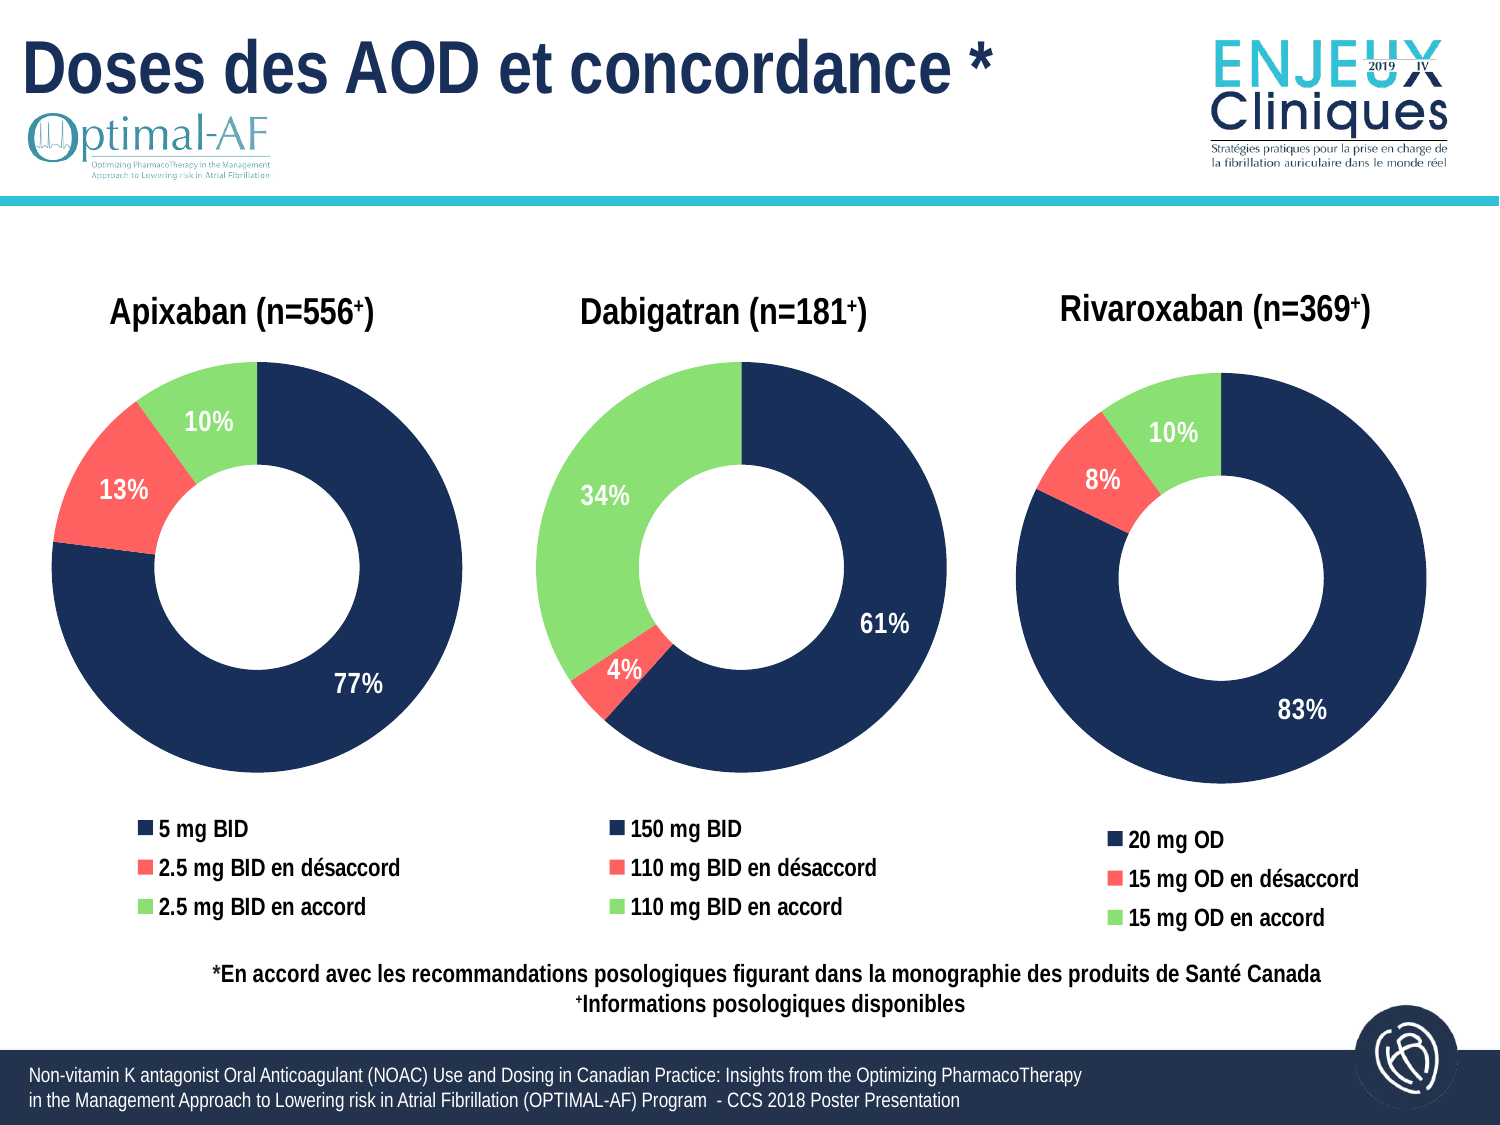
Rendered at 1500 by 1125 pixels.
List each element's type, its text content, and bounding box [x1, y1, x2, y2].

picture [24, 113, 281, 182]
text_box *En accord avec les recommandations posologiques figurant dans la monographie des produits de Santé Canada +Informations posologiques disponibles [36, 949, 1500, 1055]
text_box Dabigatran (n=181+) [534, 279, 914, 340]
text_box Non-vitamin K antagonist Oral Anticoagulant (NOAC) Use and Dosing in Canadian Practice: Insights from the Optimizing PharmacoTherapy in the Management Approach to Lowering risk in Atrial Fibrillation (OPTIMAL-AF) Program - CCS 2018 Poster Presentation [14, 1054, 1109, 1119]
text_box Doses des AOD et concordance * [7, 10, 1072, 116]
picture [1204, 33, 1451, 174]
text_box Rivaroxaban (n=369+) [1025, 276, 1406, 337]
text_box Apixaban (n=556+) [52, 279, 432, 340]
picture [1345, 998, 1464, 1116]
text_box [0, 1049, 1500, 1125]
chart [0, 360, 1500, 945]
